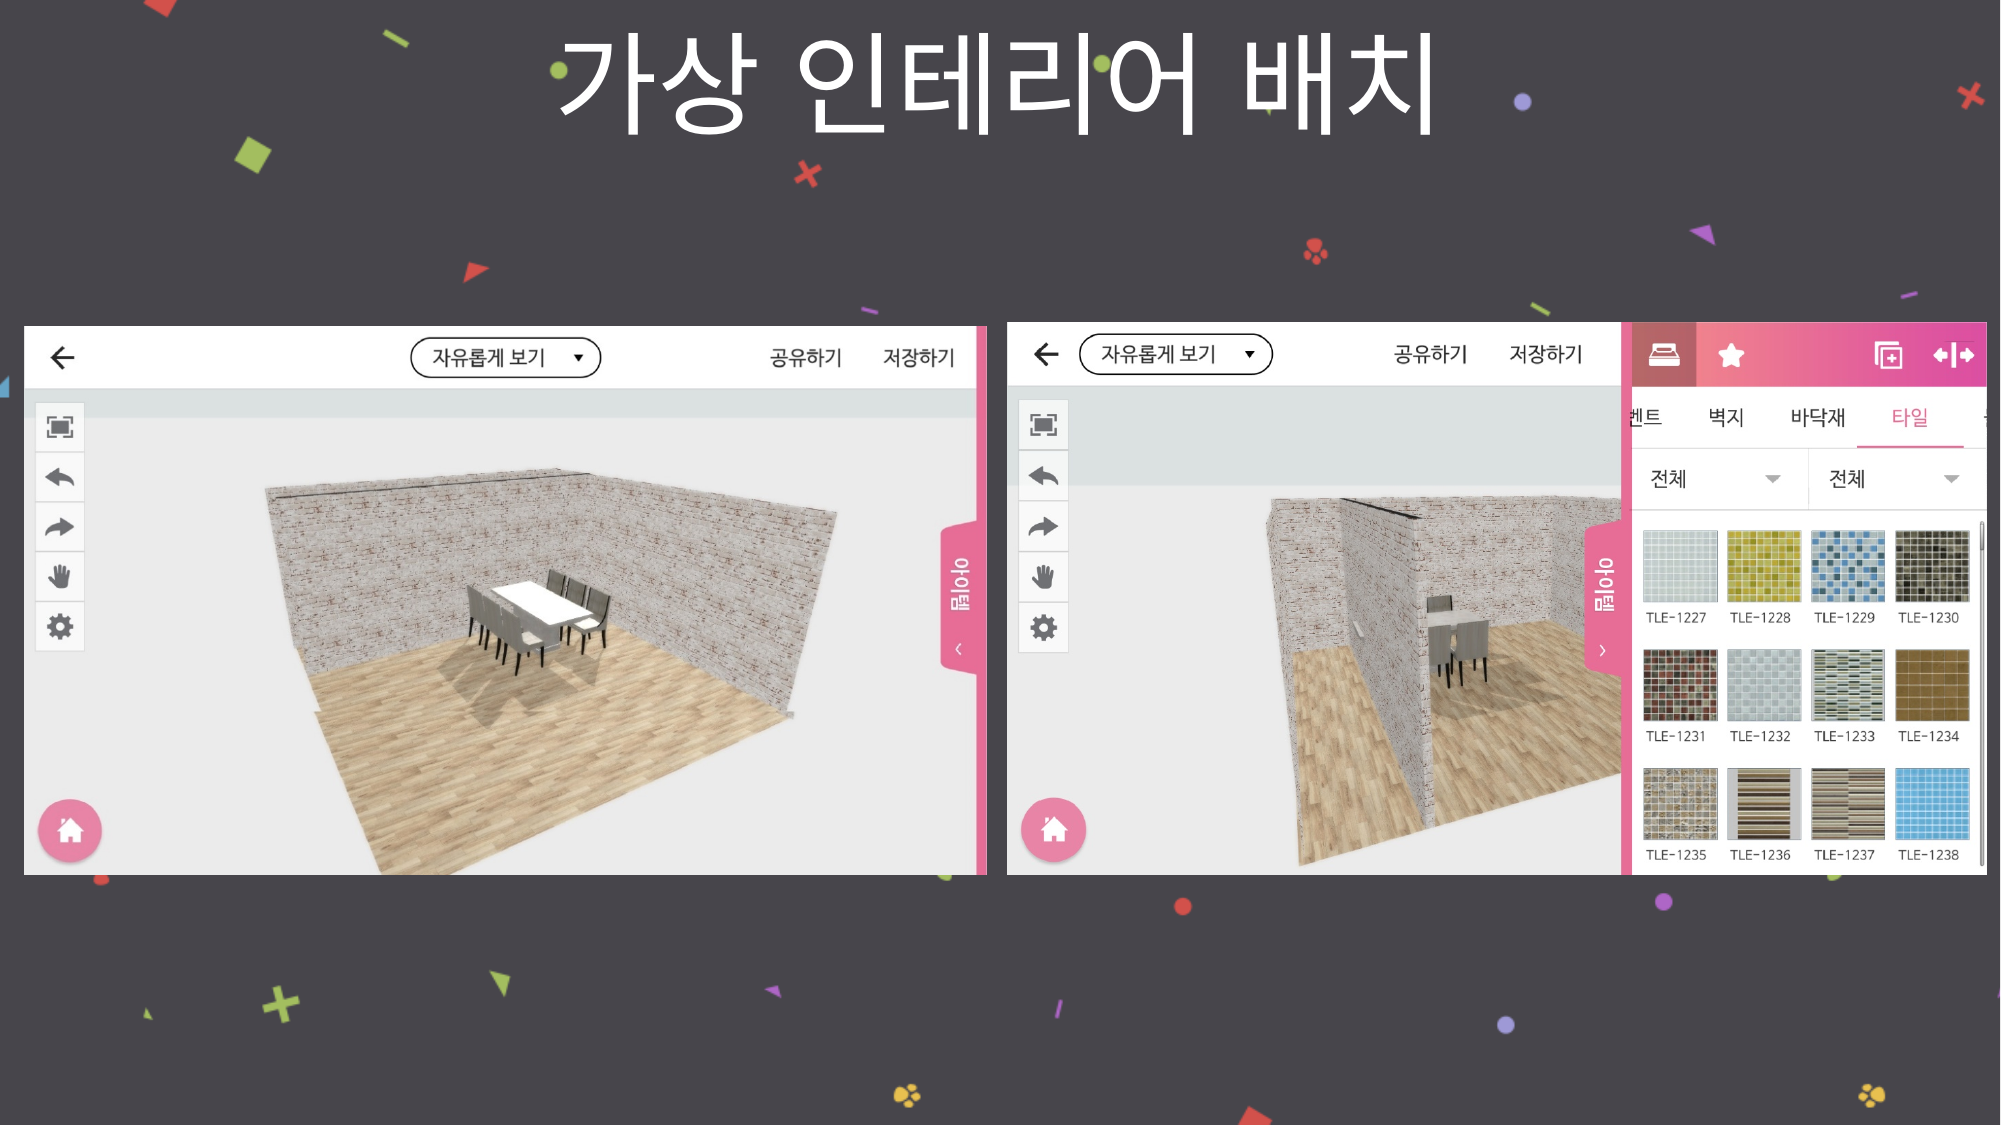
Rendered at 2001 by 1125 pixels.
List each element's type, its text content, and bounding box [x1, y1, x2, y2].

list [24, 326, 987, 875]
title 가상 인테리어 배치 [0, 0, 2000, 164]
picture [0, 0, 2001, 1125]
